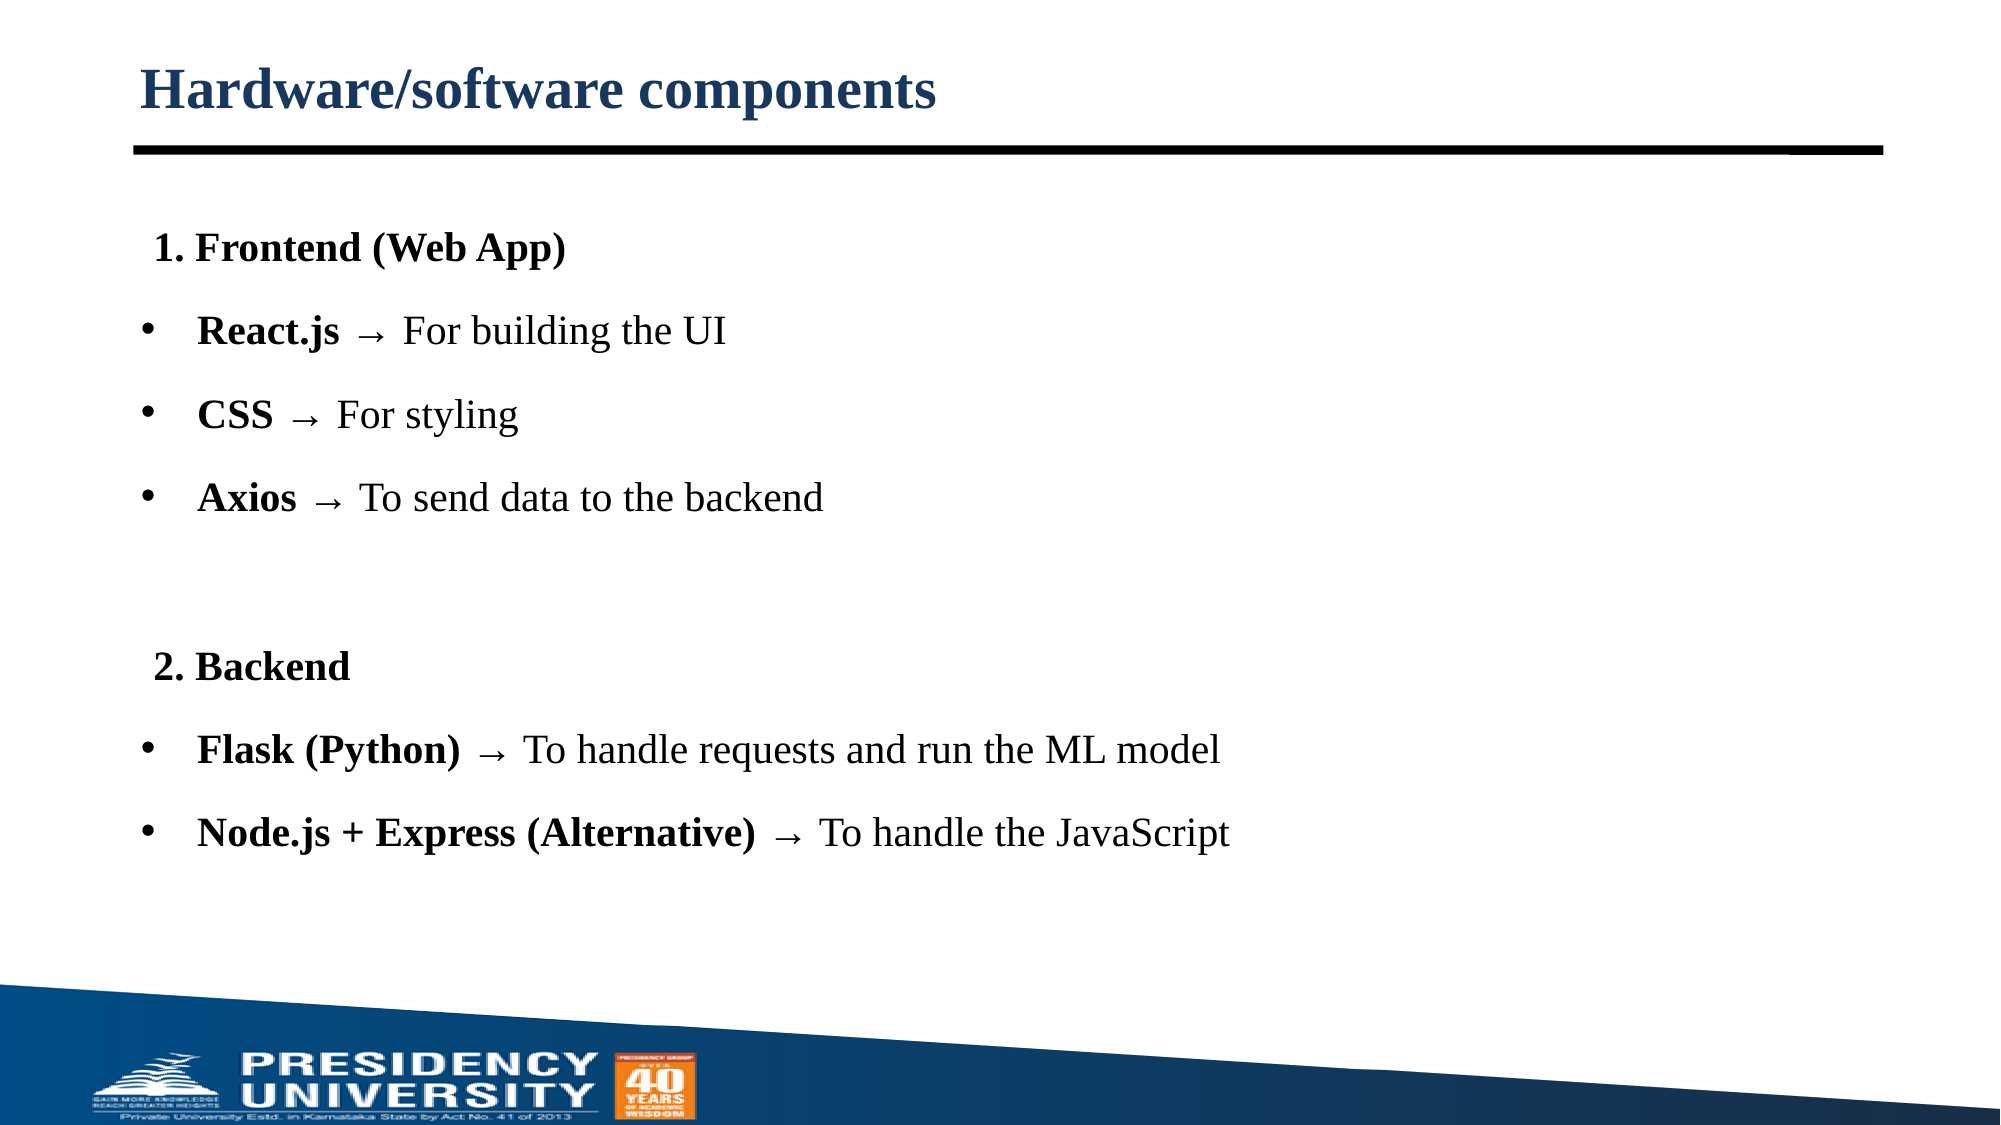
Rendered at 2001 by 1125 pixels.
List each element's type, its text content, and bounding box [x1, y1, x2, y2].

list 1. Frontend (Web App) React.js → For building the UI CSS → For styling Axios → To send data to the backend 2. Backend Flask (Python) → To handle requests and run the ML model Node.js + Express (Alternative) → To handle the JavaScript [132, 186, 1884, 1001]
title Hardware/software components [132, 44, 1884, 126]
picture [0, 982, 2000, 1125]
